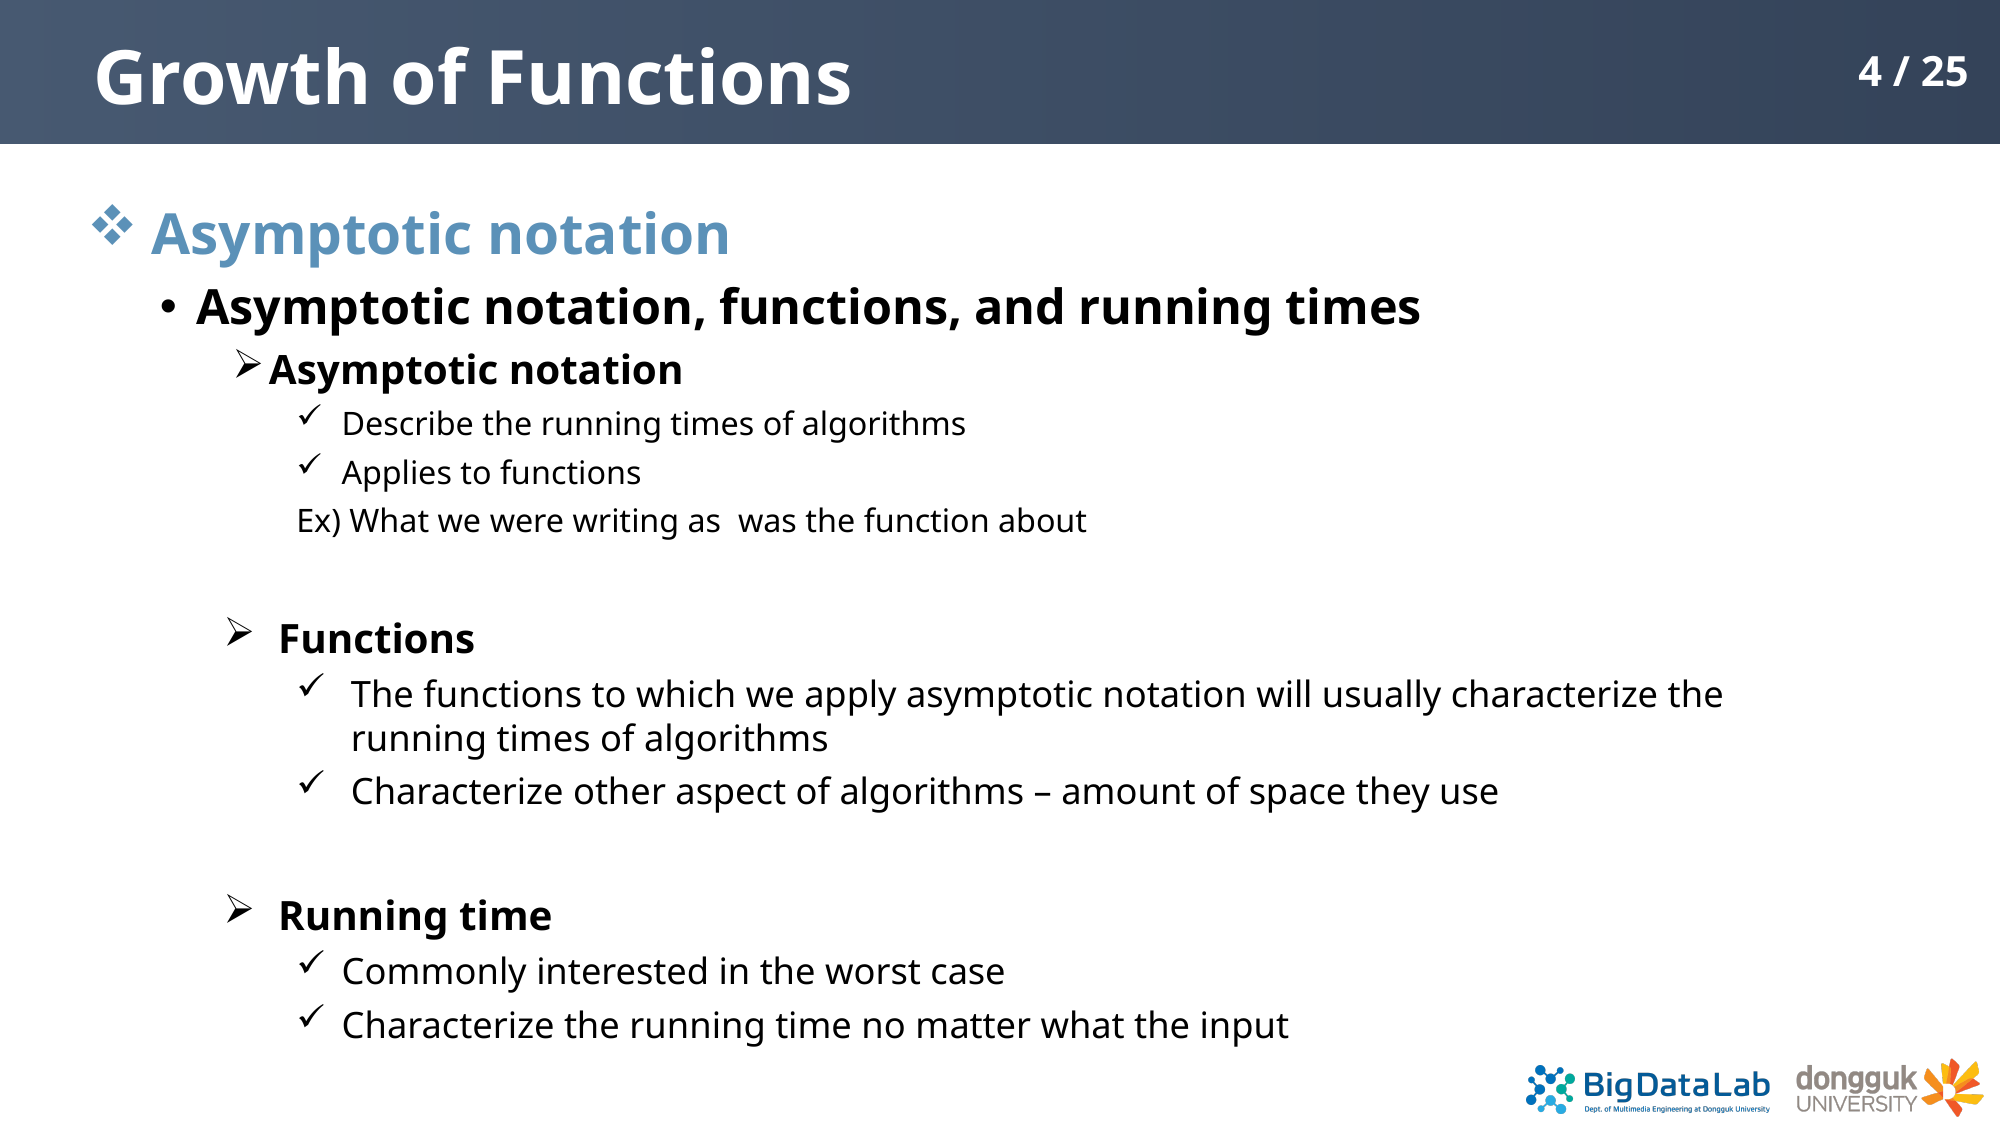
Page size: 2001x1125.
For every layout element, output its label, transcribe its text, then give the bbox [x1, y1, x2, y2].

title Growth of Functions [78, 21, 1935, 128]
picture [1526, 1065, 1770, 1114]
slide_number 4 / 25 [1769, 21, 1984, 126]
